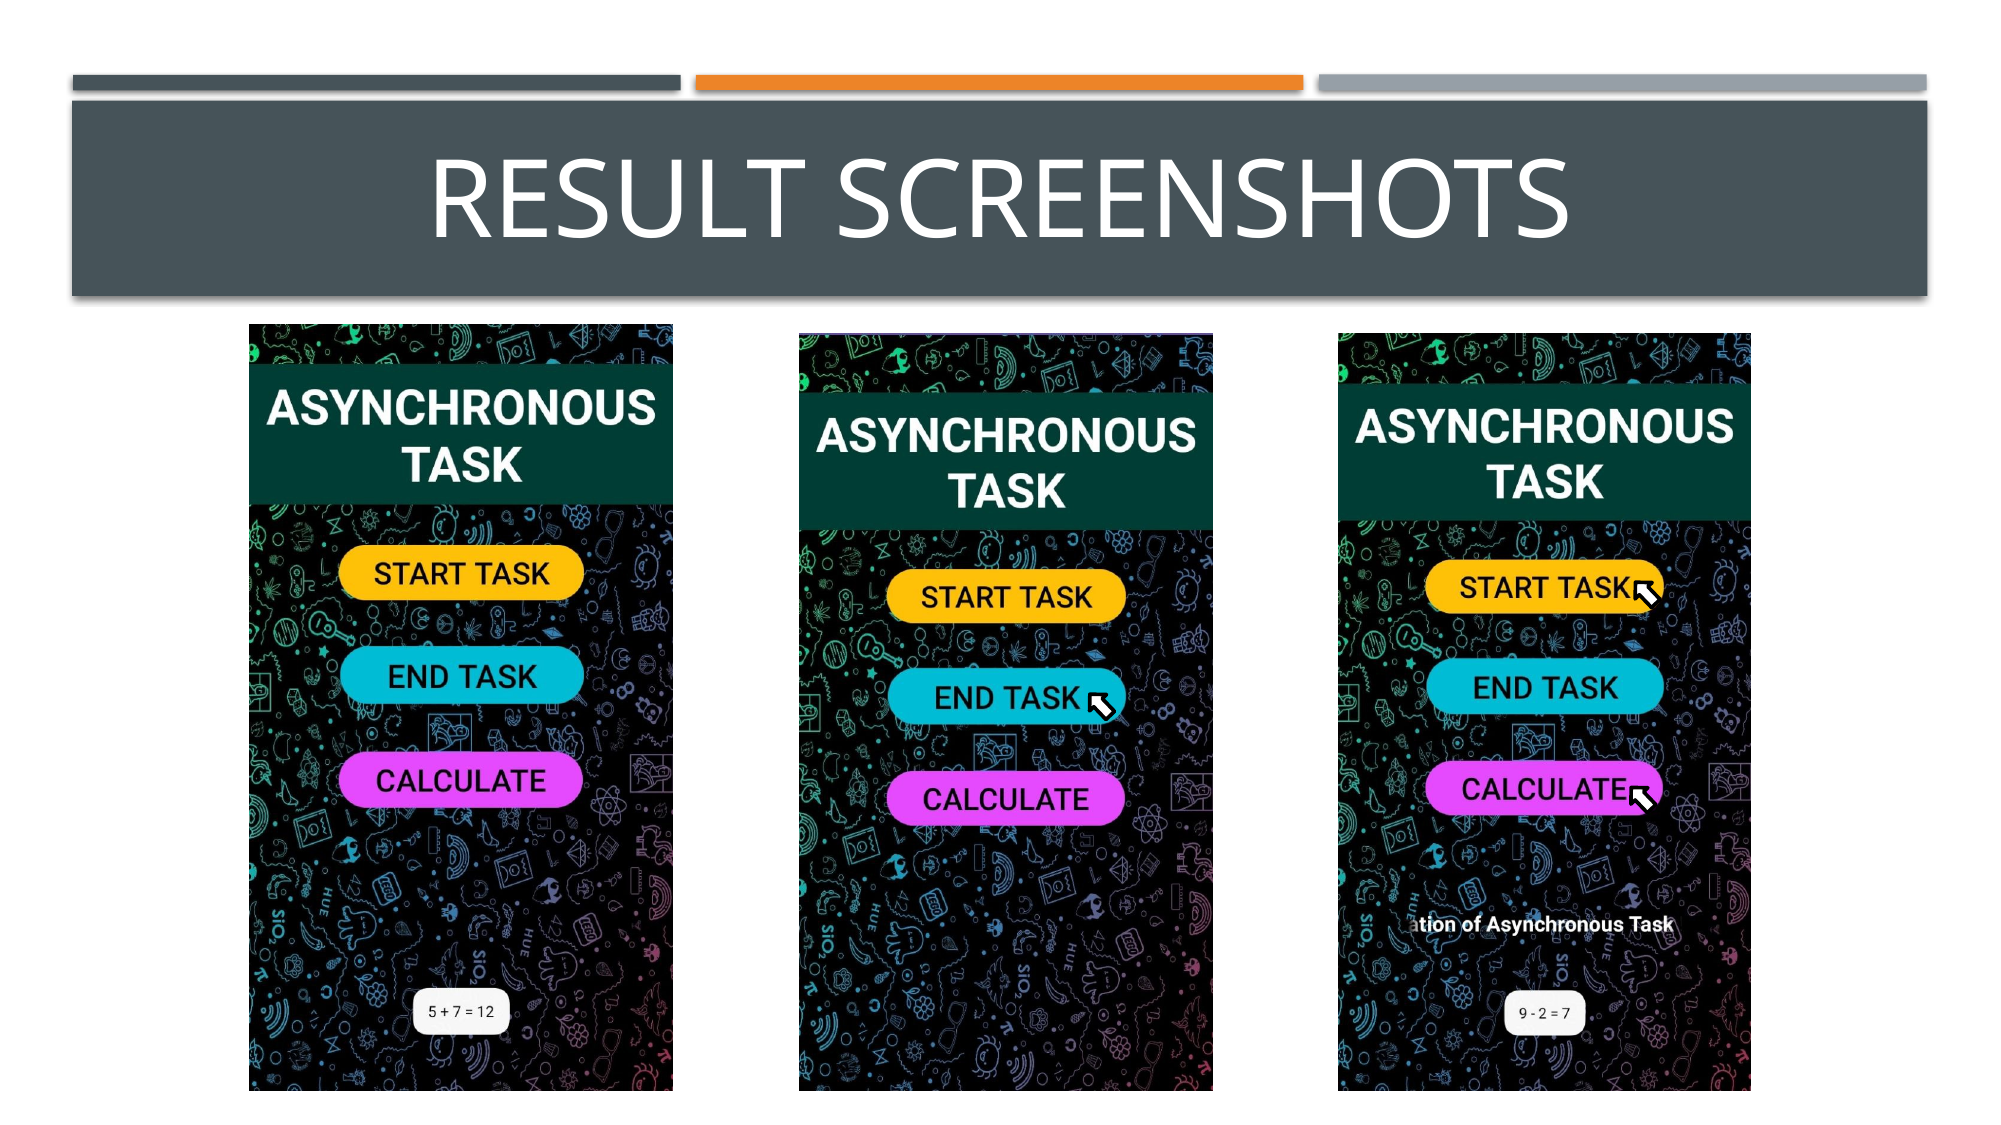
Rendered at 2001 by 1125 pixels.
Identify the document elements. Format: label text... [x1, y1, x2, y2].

picture [798, 332, 1213, 1091]
title RESULT SCREENSHOTS [95, 100, 1905, 267]
picture [249, 324, 674, 1091]
picture [1337, 332, 1752, 1091]
